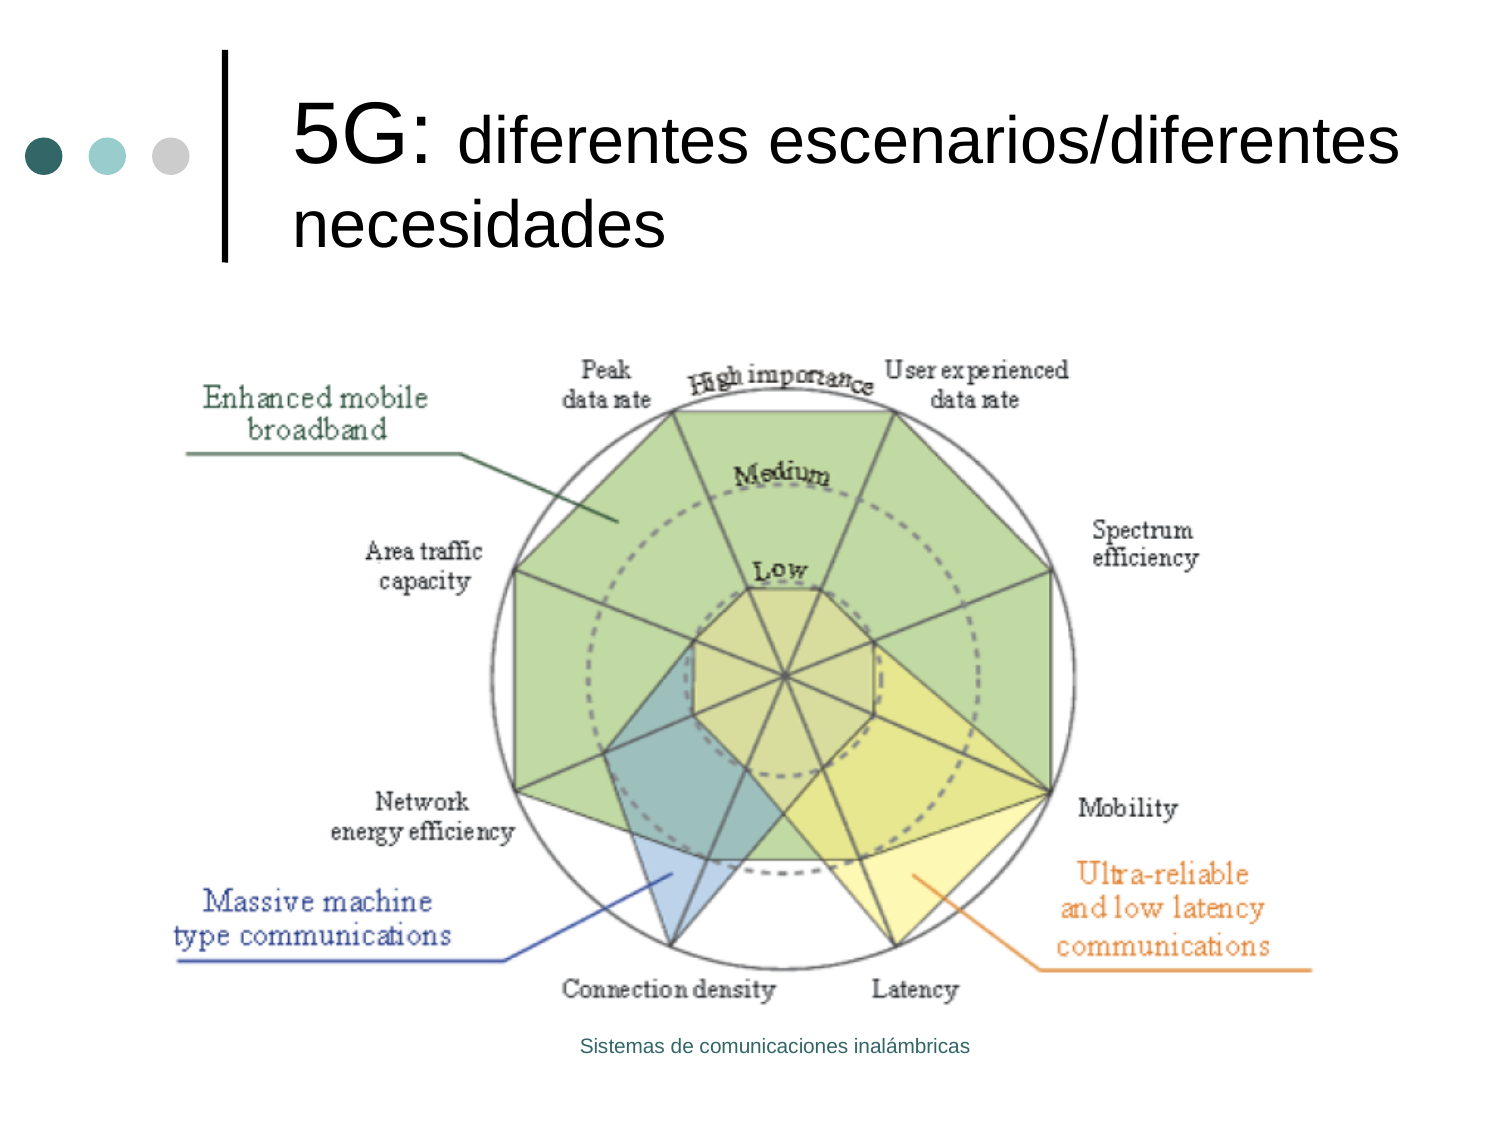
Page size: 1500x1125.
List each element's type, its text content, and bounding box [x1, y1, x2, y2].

footer Sistemas de comunicaciones inalámbricas [537, 1024, 1013, 1101]
title 5G: diferentes escenarios/diferentes necesidades [277, 43, 1428, 294]
picture [126, 283, 1424, 1007]
